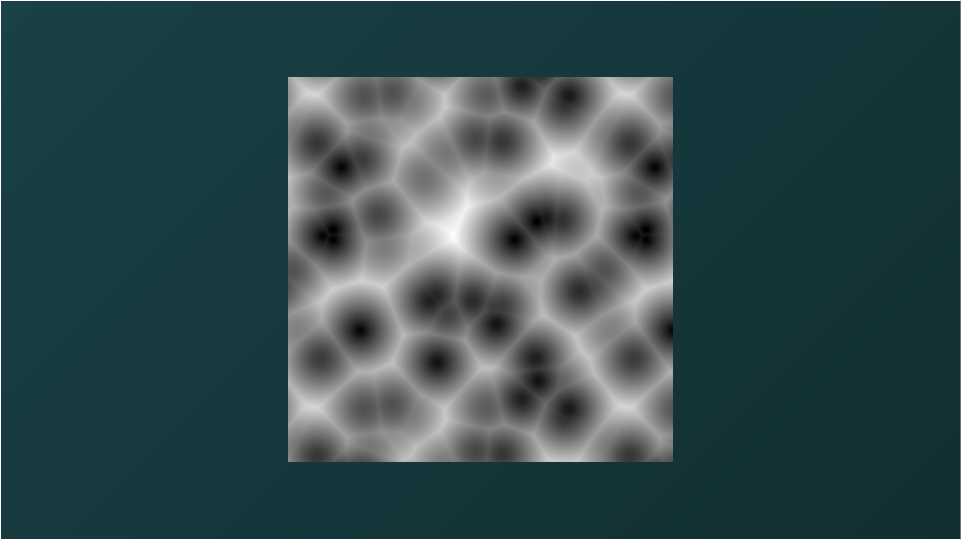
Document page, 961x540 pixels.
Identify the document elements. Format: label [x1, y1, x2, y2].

picture [287, 77, 673, 463]
